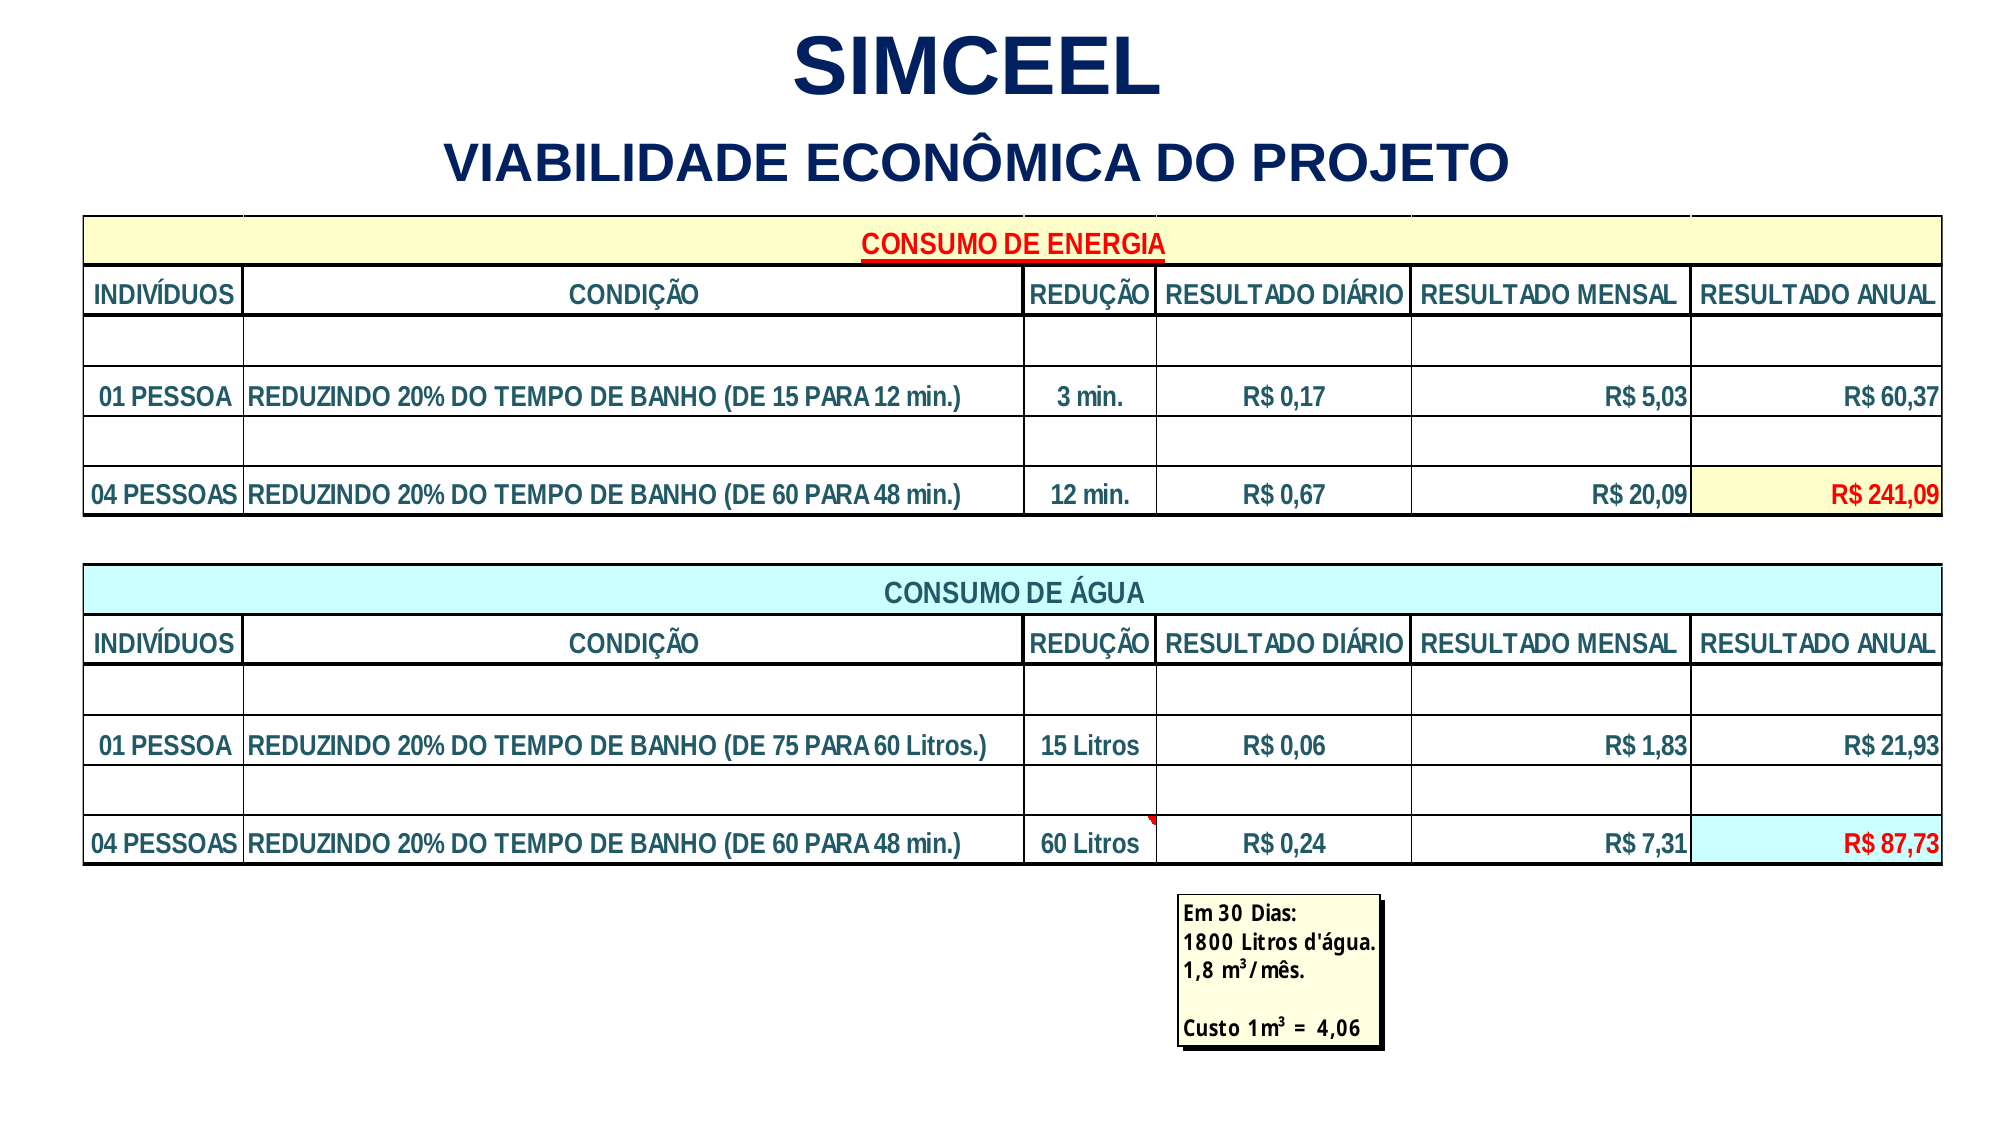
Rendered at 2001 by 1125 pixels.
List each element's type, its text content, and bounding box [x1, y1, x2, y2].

text_box SIMCEEL [669, 18, 1287, 102]
text_box VIABILIDADE ECONÔMICA DO PROJETO [49, 102, 1906, 200]
picture [82, 215, 1945, 1066]
